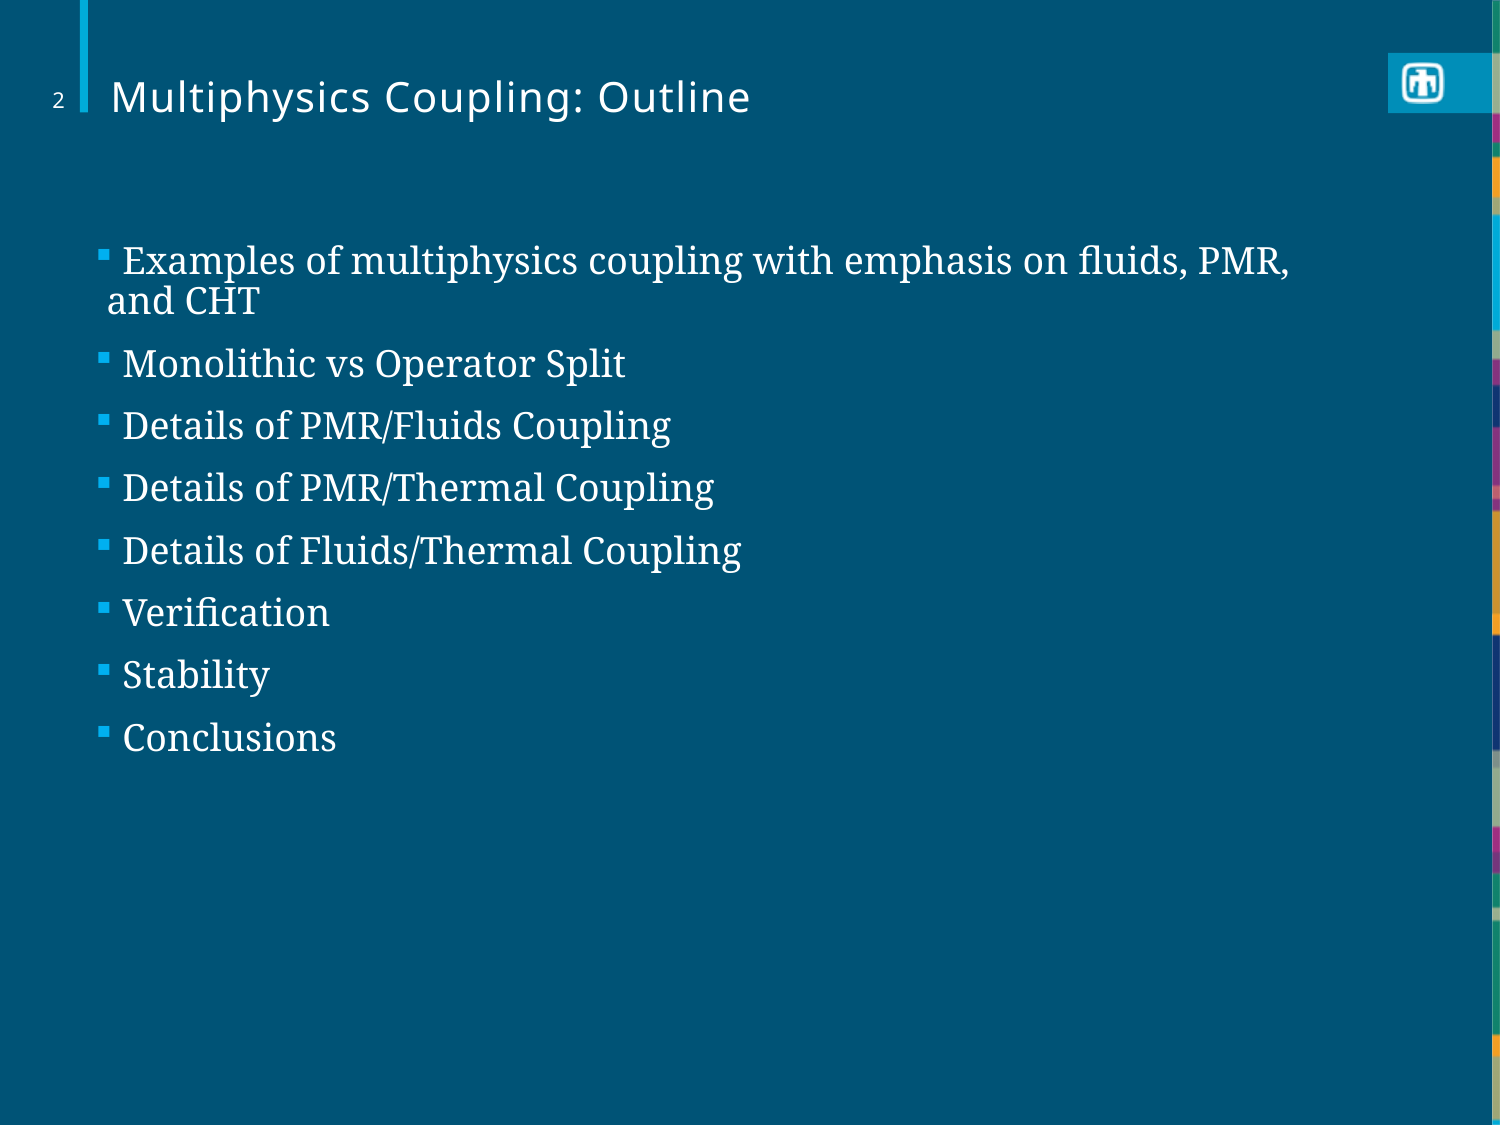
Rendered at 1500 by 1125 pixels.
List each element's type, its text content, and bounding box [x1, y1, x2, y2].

title Multiphysics Coupling: Outline [95, 35, 1333, 129]
picture [1493, 330, 1499, 1120]
picture [1493, 1, 1499, 215]
slide_number 2 [7, 71, 80, 132]
list Examples of multiphysics coupling with emphasis on fluids, PMR, and CHT Monolithic vs Operator Split Details of PMR/Fluids Coupling Details of PMR/Thermal Coupling Details of Fluids/Thermal Coupling Verification Stability Conclusions [95, 234, 1333, 798]
picture [1402, 63, 1444, 103]
